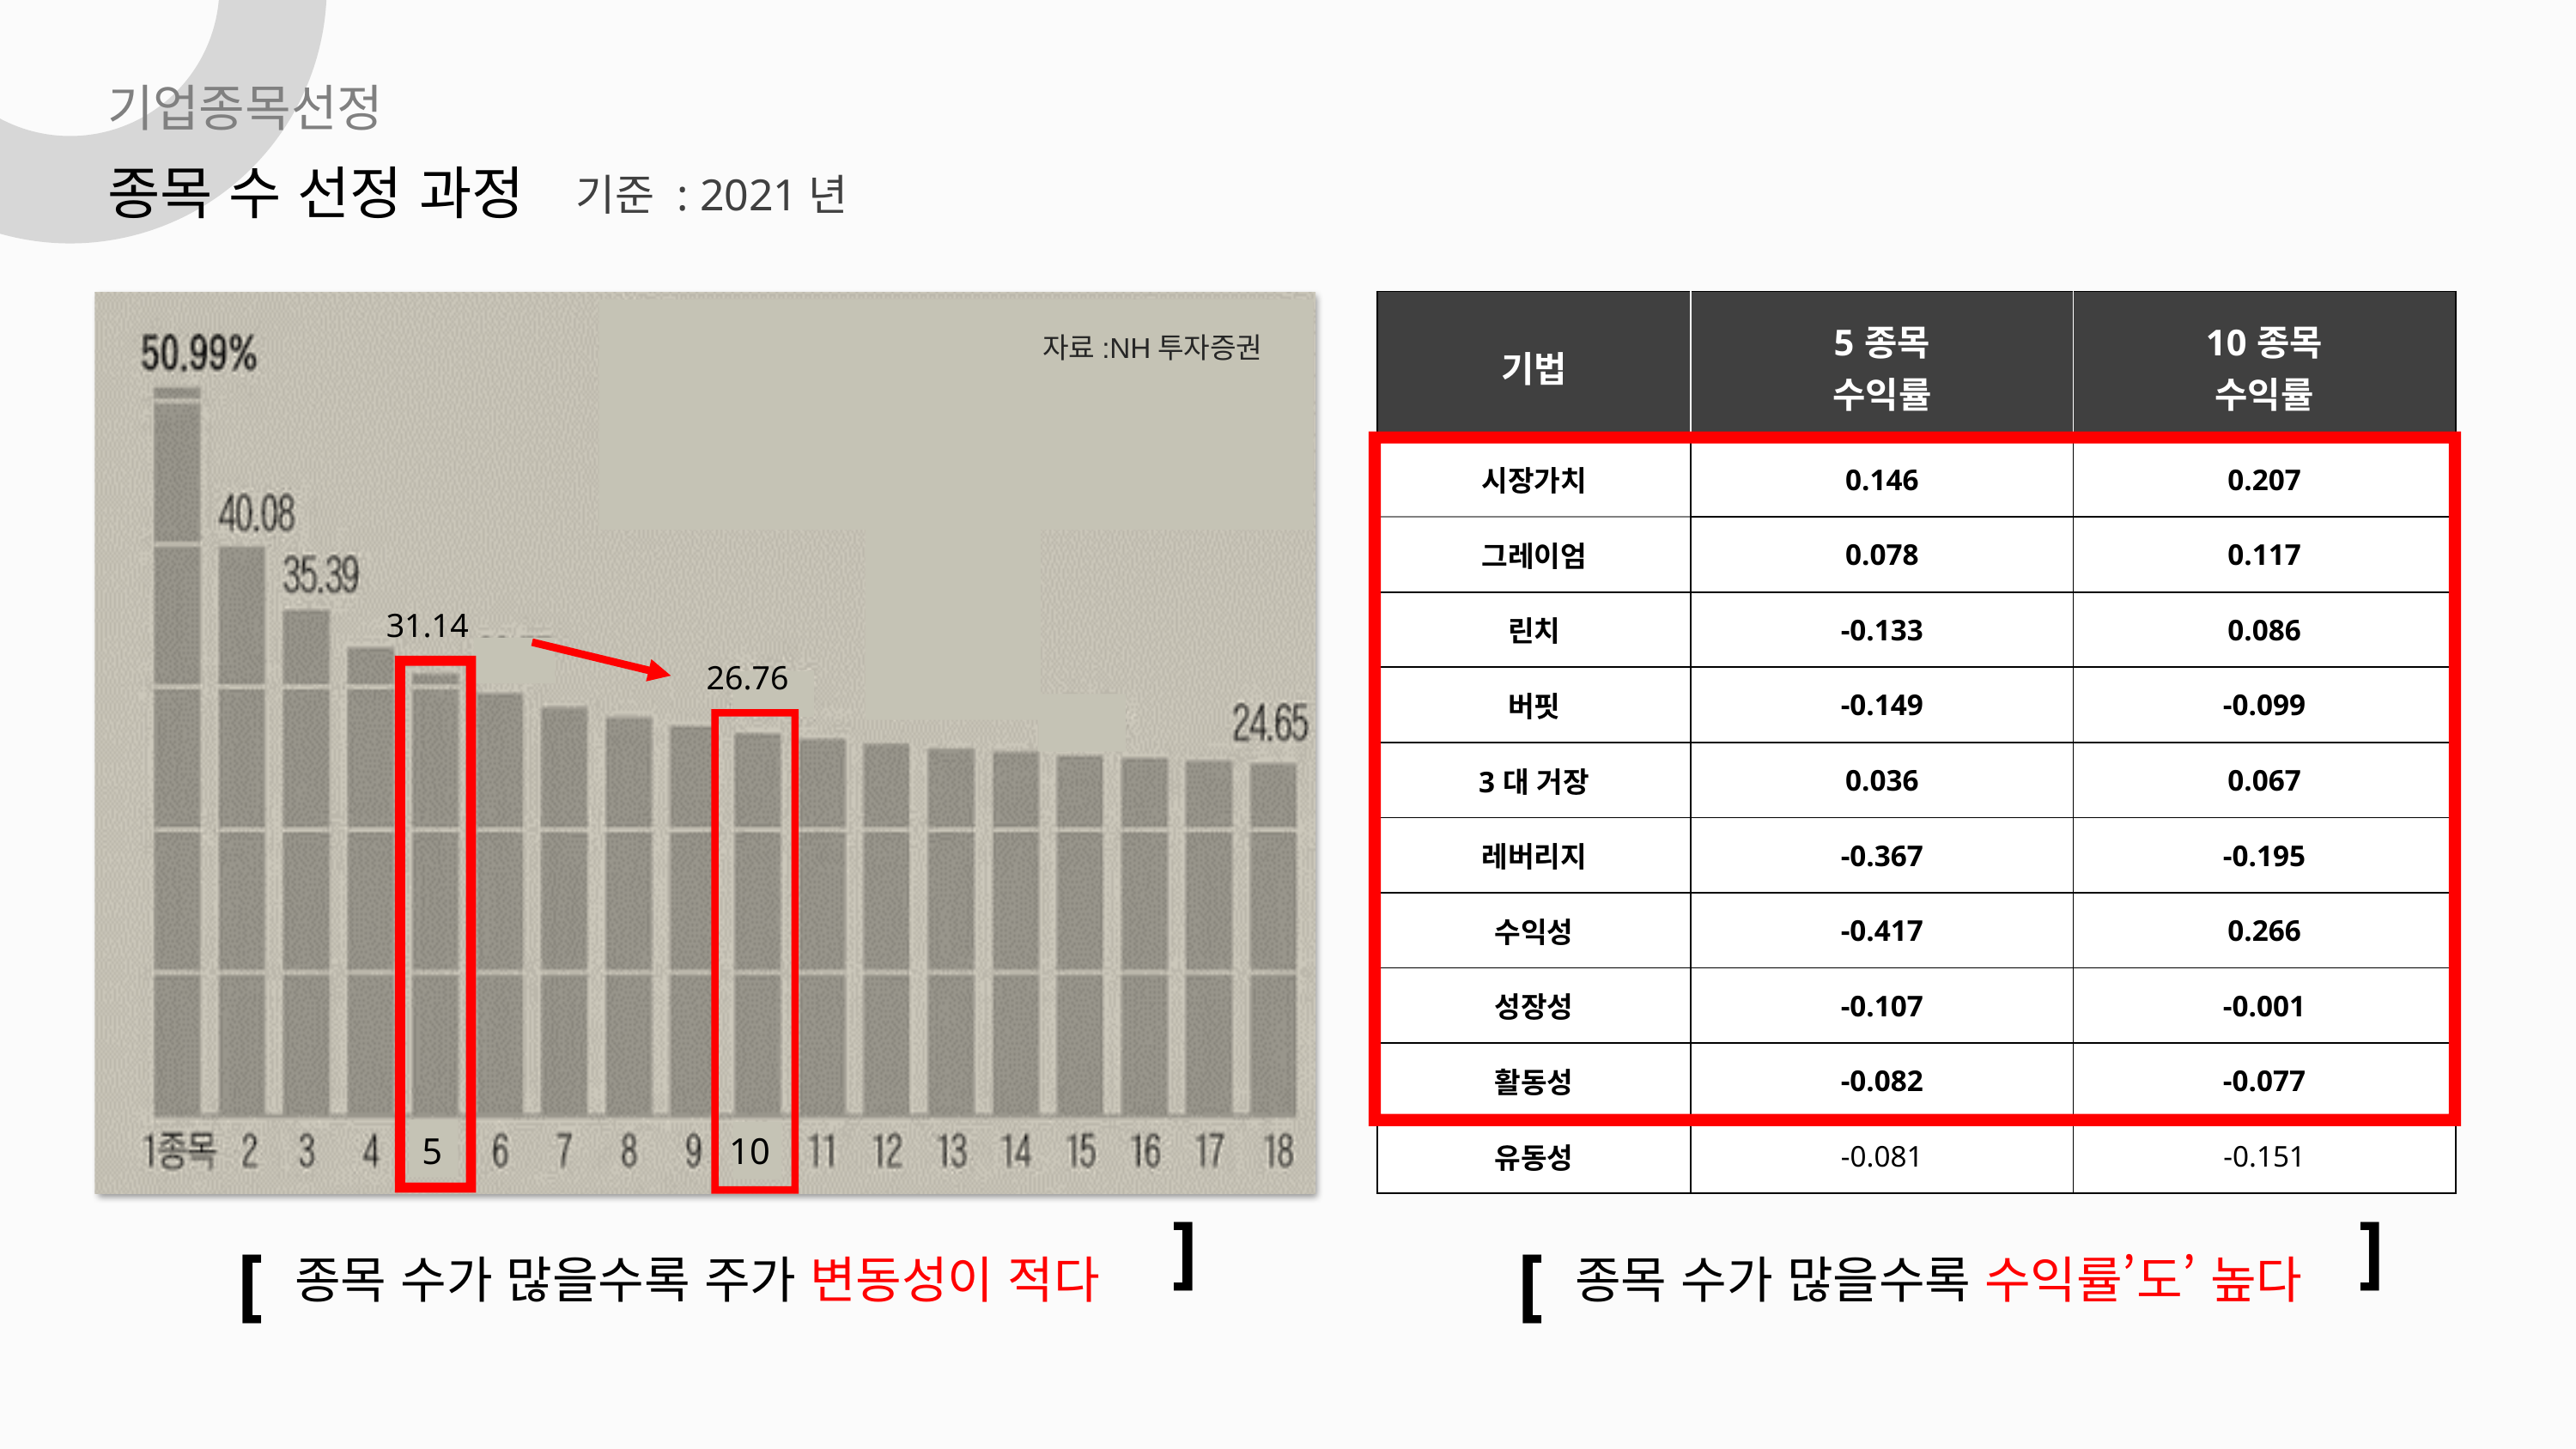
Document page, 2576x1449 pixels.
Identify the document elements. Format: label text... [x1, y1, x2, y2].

table_cell 레버리지 [1382, 818, 1690, 892]
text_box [1504, 1211, 2443, 1336]
table_cell 유동성 [1380, 1128, 1690, 1192]
table_header 5종목 수익률 [1692, 292, 2073, 429]
table_cell 린치 [1382, 593, 1690, 666]
table_cell 0.078 [1692, 518, 2073, 591]
table_cell 0.146 [1692, 446, 2073, 516]
table_cell 그레이엄 [1382, 518, 1690, 591]
table_cell 0.207 [2074, 446, 2447, 516]
table_cell -0.081 [1692, 1128, 2073, 1192]
text_box 기업종목선정 [94, 70, 769, 143]
table_cell -0.417 [1692, 894, 2073, 967]
table_cell 버핏 [1382, 668, 1690, 742]
table_cell -0.001 [2074, 968, 2447, 1042]
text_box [94, 292, 1376, 1194]
table_cell 성장성 [1382, 968, 1690, 1042]
text_box 종목 수 선정 과정 [94, 150, 818, 233]
text_box 기준 : 2021년 [563, 161, 881, 226]
table_cell -0.151 [2074, 1128, 2455, 1192]
table_cell 0.086 [2074, 593, 2447, 666]
table_header 기법 [1378, 292, 1690, 429]
table_cell 3대 거장 [1382, 743, 1690, 817]
table_cell 0.266 [2074, 894, 2447, 967]
table_cell -0.107 [1692, 968, 2073, 1042]
table_cell 수익성 [1382, 894, 1690, 967]
text_box [191, 0, 329, 70]
table_cell 0.036 [1692, 743, 2073, 817]
table_cell 시장가치 [1382, 446, 1690, 516]
table_cell -0.195 [2074, 818, 2447, 892]
table_cell 0.117 [2074, 518, 2447, 591]
table_cell 0.067 [2074, 743, 2447, 817]
table_cell -0.133 [1692, 593, 2073, 666]
text_box [1380, 429, 2463, 1128]
table_cell 활동성 [1382, 1044, 1690, 1112]
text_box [223, 1211, 1212, 1336]
table_cell -0.077 [2074, 1044, 2447, 1112]
table_cell -0.099 [2074, 668, 2447, 742]
table_cell -0.149 [1692, 668, 2073, 742]
text_box [0, 116, 276, 246]
table_cell -0.082 [1692, 1044, 2073, 1112]
table_header 10종목 수익률 [2074, 292, 2455, 429]
table_cell -0.367 [1692, 818, 2073, 892]
